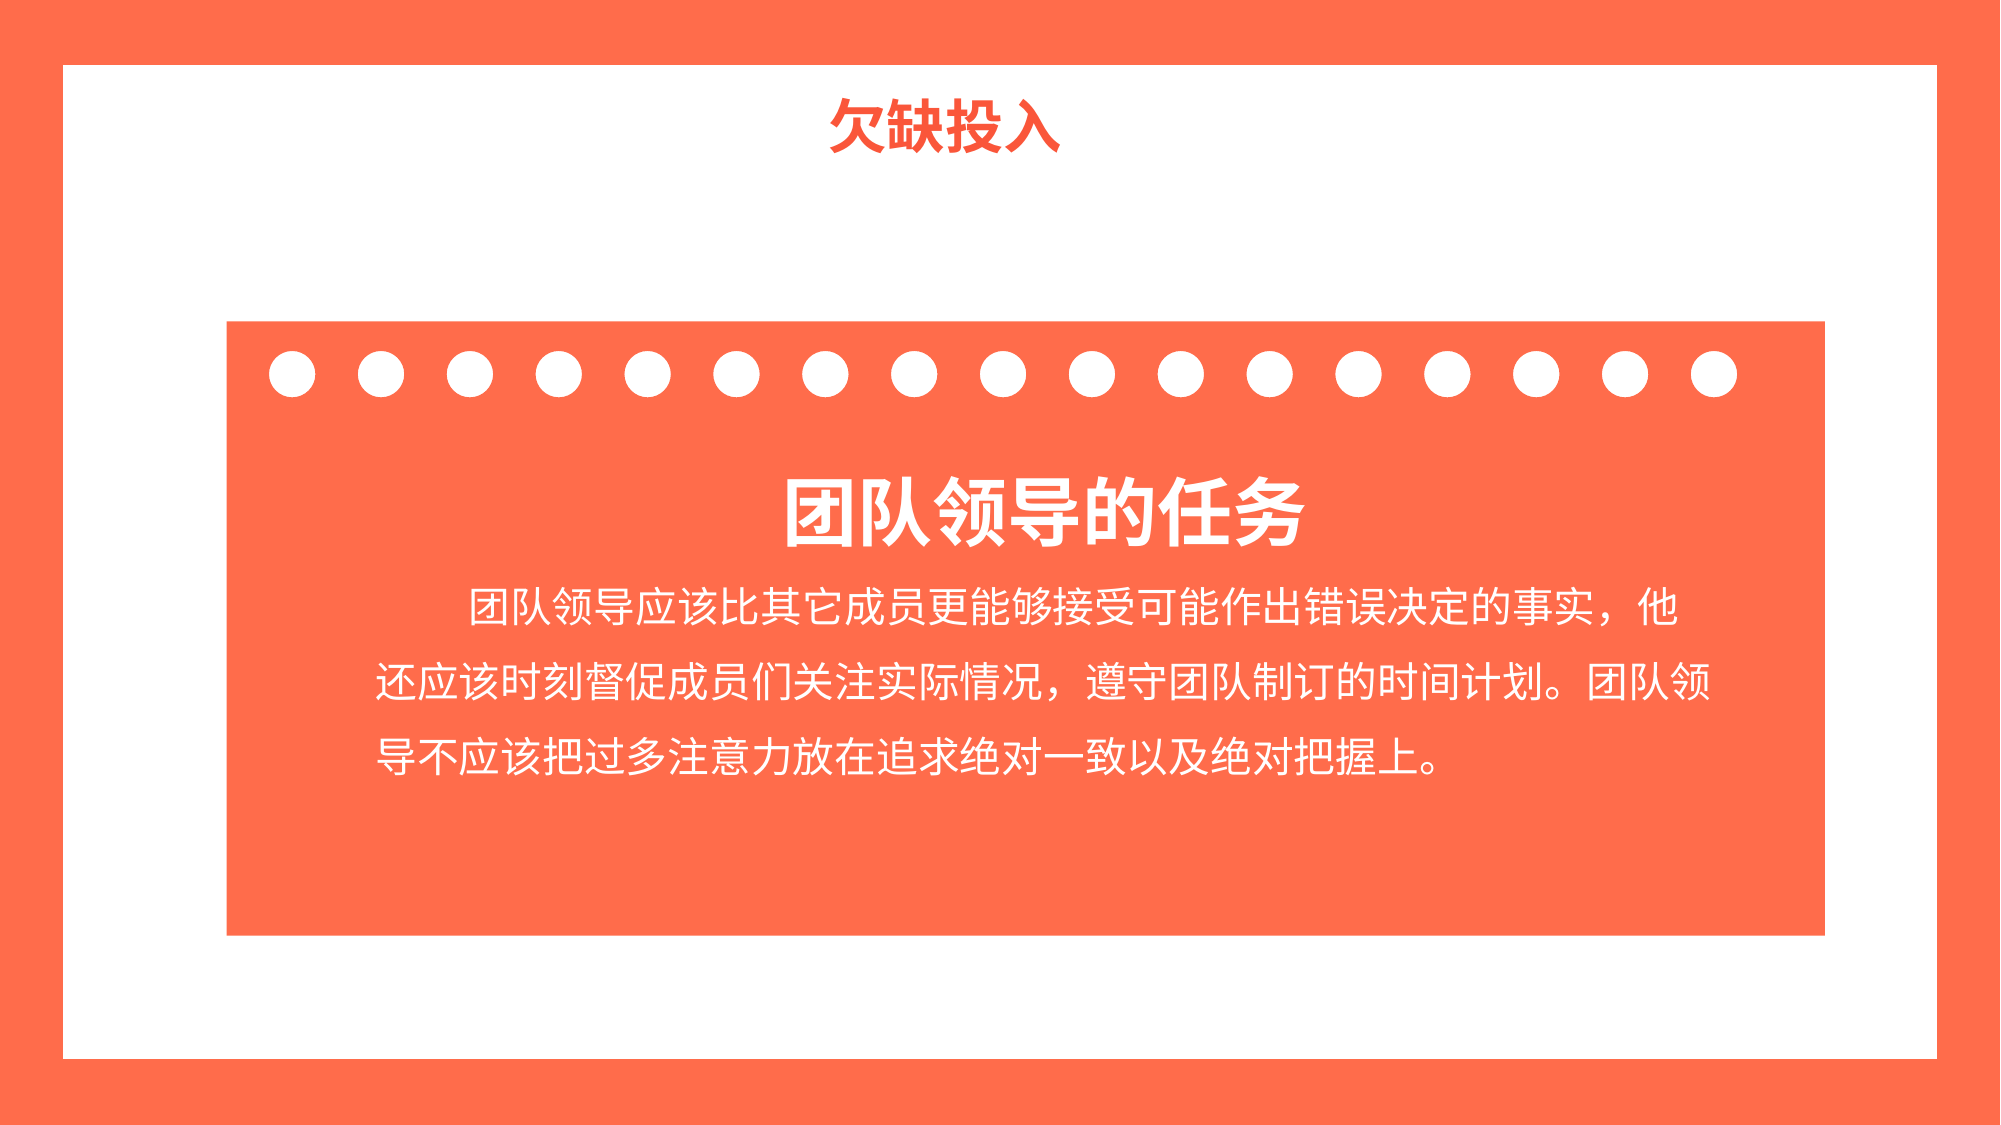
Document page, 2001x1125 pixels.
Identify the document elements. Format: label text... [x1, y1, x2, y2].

picture [63, 65, 1937, 1059]
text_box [226, 321, 1825, 936]
text_box 欠缺投入 [814, 83, 1186, 168]
